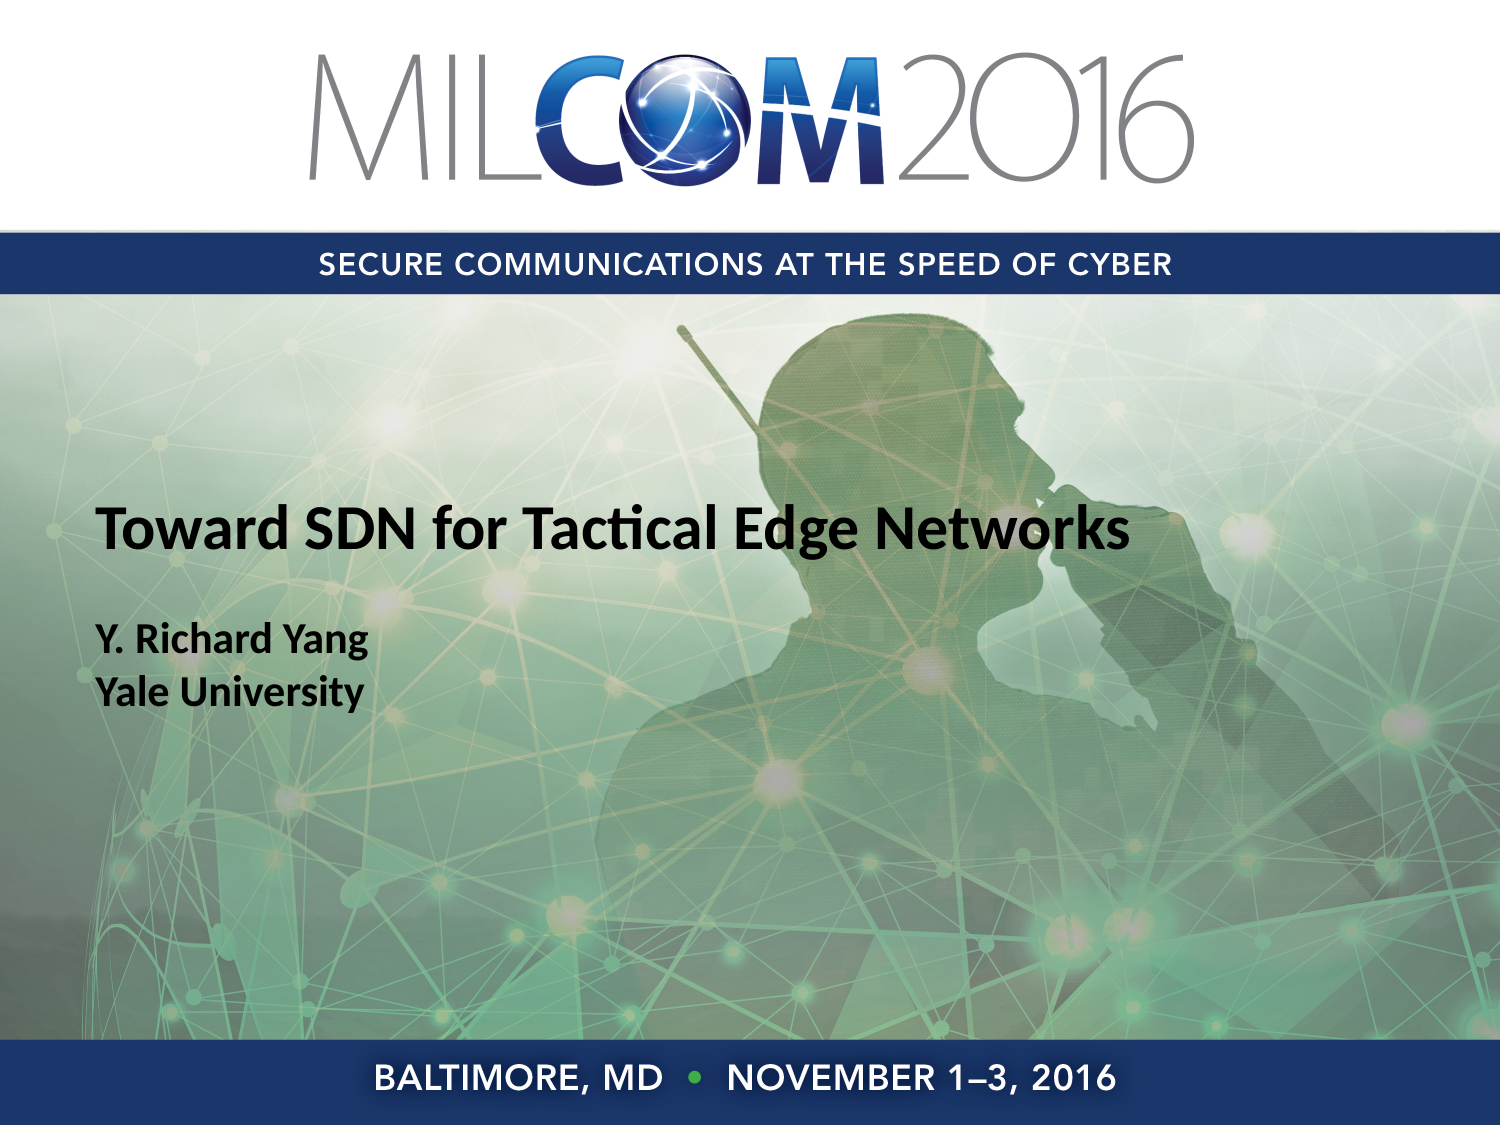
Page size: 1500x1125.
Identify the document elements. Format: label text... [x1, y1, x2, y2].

list Toward SDN for Tactical Edge Networks Y. Richard Yang Yale University [80, 476, 1474, 723]
picture [0, 0, 1500, 1125]
